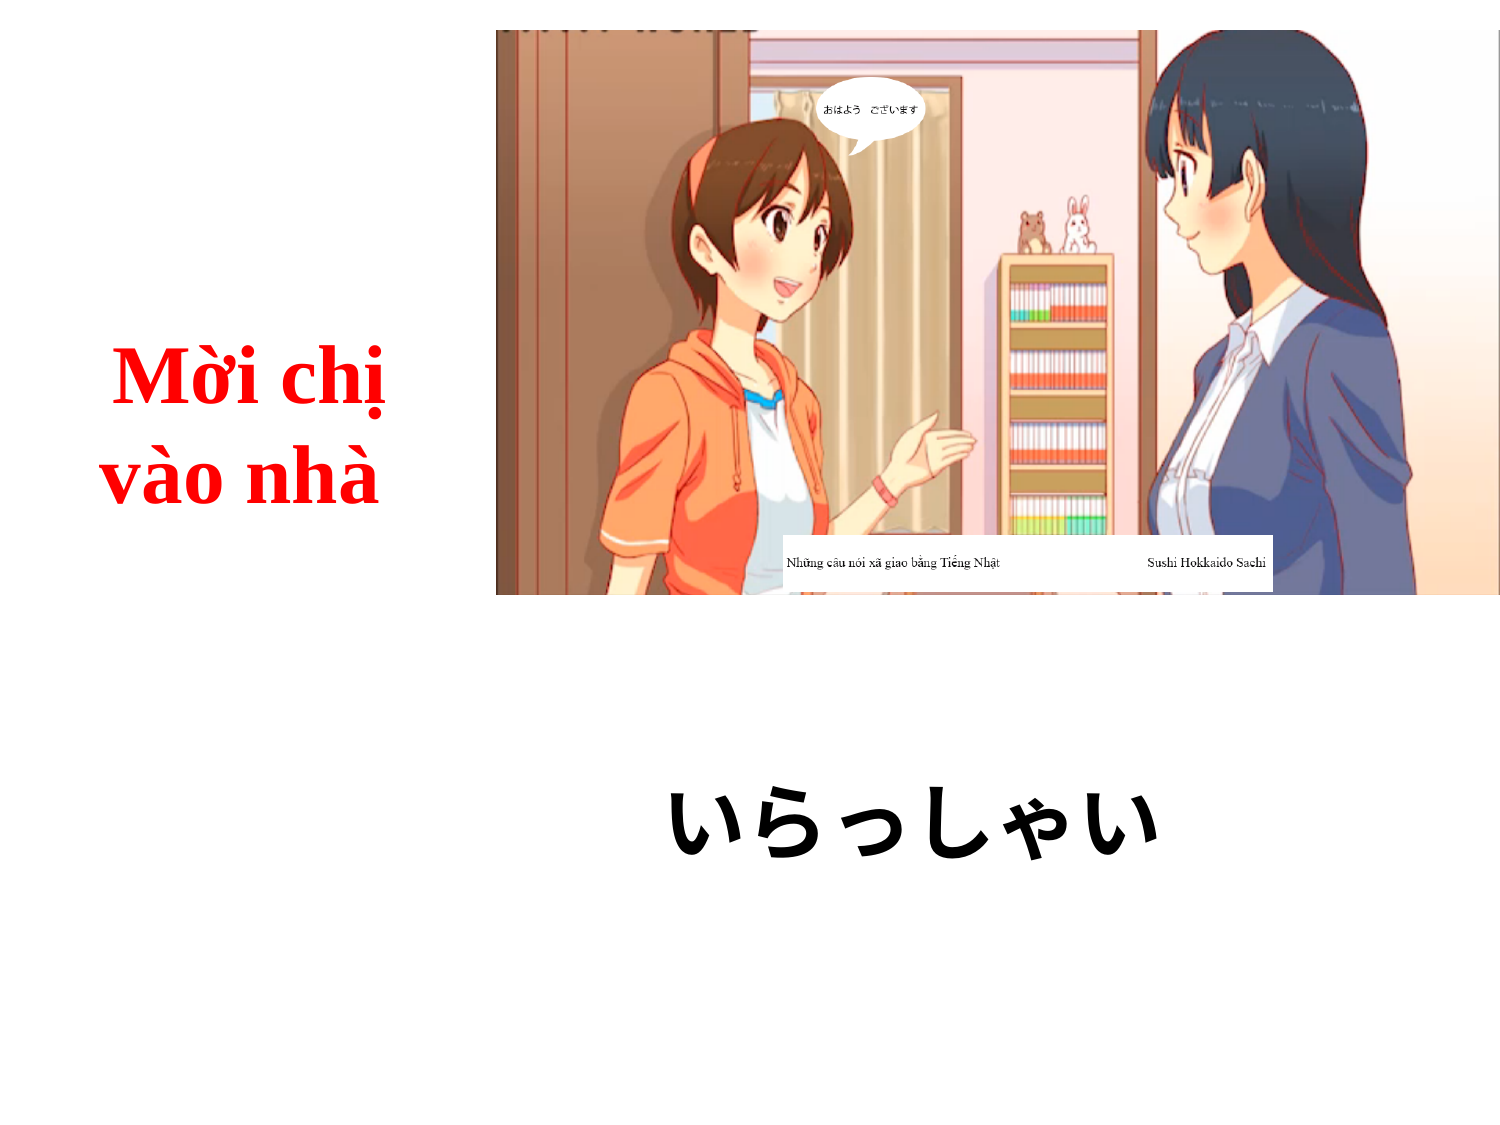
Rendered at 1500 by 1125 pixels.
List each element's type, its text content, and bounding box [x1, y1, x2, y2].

picture [495, 29, 1500, 595]
text_box Mời chị vào nhà [50, 312, 450, 528]
text_box いらっしゃい [600, 762, 1225, 878]
